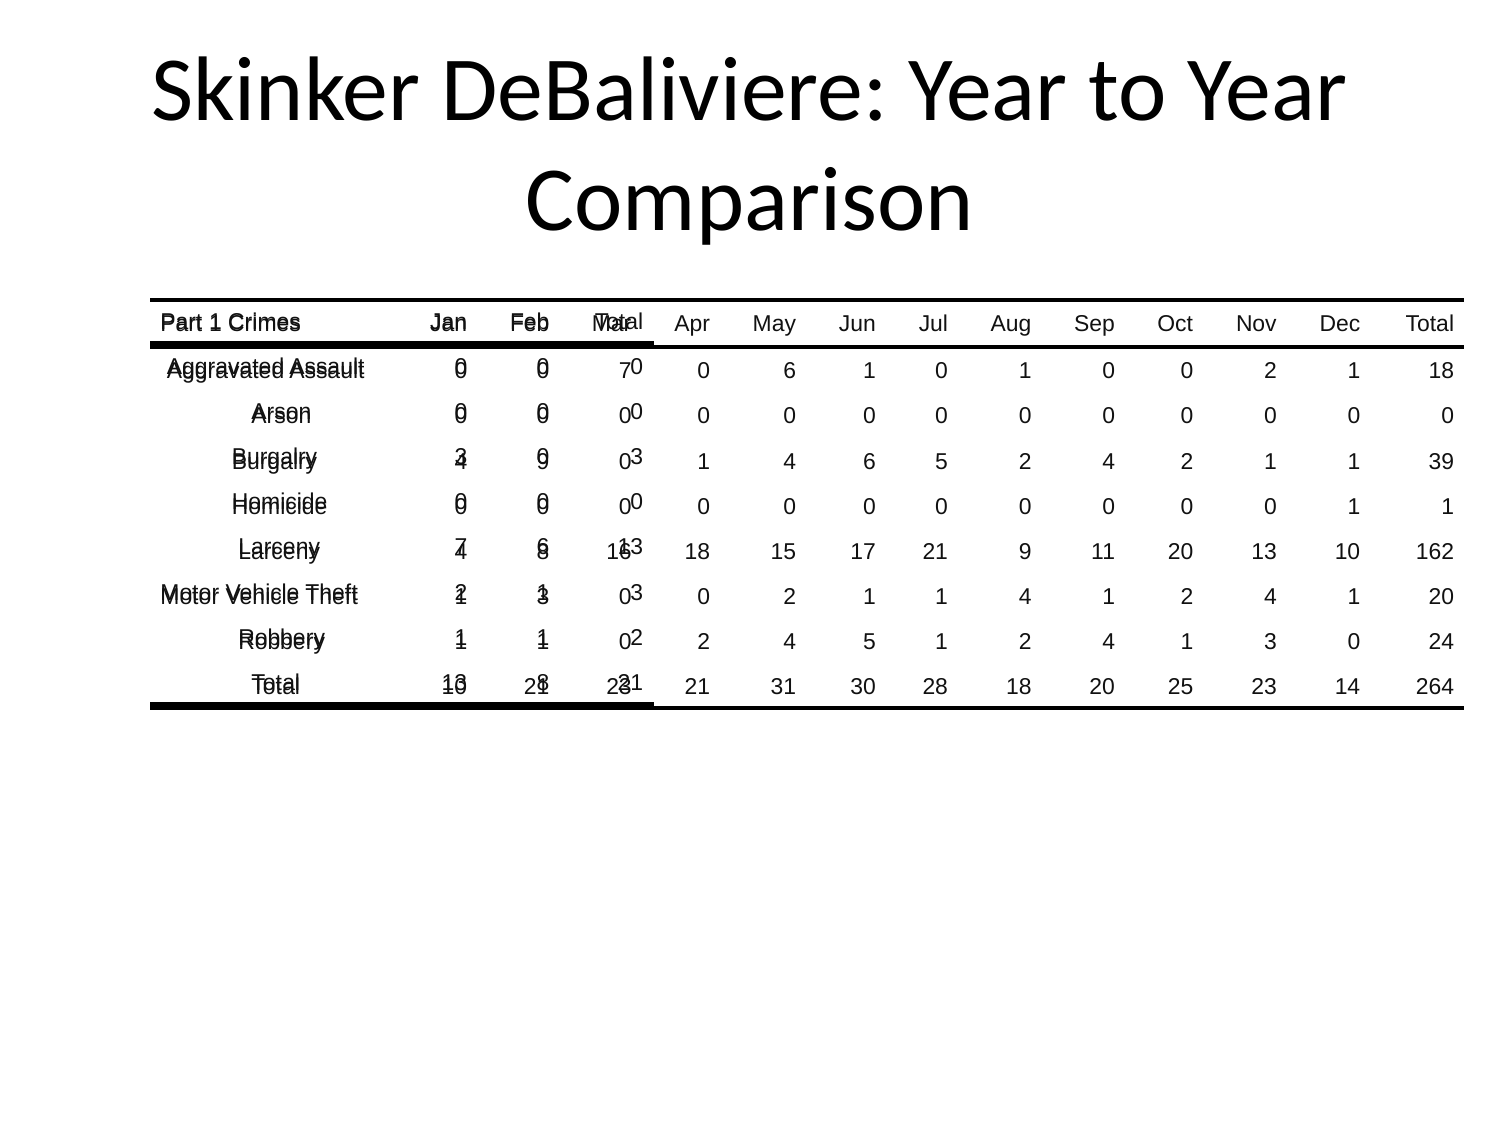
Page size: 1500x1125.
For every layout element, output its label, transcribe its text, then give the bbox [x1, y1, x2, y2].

table_cell 0 [654, 349, 720, 395]
table_cell 21 [654, 665, 720, 706]
table_cell 3 [560, 571, 654, 614]
table_header Nov [1204, 302, 1287, 345]
table_cell 0 [398, 390, 478, 433]
table_cell 14 [1287, 665, 1371, 706]
table_cell Aggravated Assault [150, 345, 398, 390]
table_header Dec [1287, 302, 1371, 345]
table_header Apr [654, 302, 720, 345]
table_cell 1 [886, 575, 958, 618]
table_cell 13 [560, 523, 654, 571]
table_cell Total [150, 661, 398, 702]
table_cell 1 [807, 349, 886, 395]
table_cell 3 [1204, 618, 1287, 665]
table_cell 1 [1125, 618, 1204, 665]
table_cell 24 [1371, 618, 1464, 665]
table_cell 2 [1204, 349, 1287, 395]
table_cell 7 [398, 523, 478, 571]
table_cell 17 [807, 528, 886, 575]
table_cell 2 [720, 575, 807, 618]
table_cell 1 [1287, 437, 1371, 485]
table_cell 0 [1204, 485, 1287, 528]
table_cell 3 [398, 433, 478, 480]
table_cell Homicide [150, 480, 398, 523]
table_cell 0 [1371, 395, 1464, 437]
table_cell 0 [1125, 485, 1204, 528]
table_cell 0 [1042, 485, 1125, 528]
table_cell 0 [886, 349, 958, 395]
table_cell 2 [1125, 575, 1204, 618]
table_cell 0 [560, 345, 654, 390]
table_header Aug [958, 302, 1042, 345]
table_cell 0 [1042, 395, 1125, 437]
table_cell 18 [654, 528, 720, 575]
table_cell 2 [560, 614, 654, 661]
table_cell 21 [886, 528, 958, 575]
table_cell 20 [1125, 528, 1204, 575]
table_cell 20 [1042, 665, 1125, 706]
table_header Jan [398, 302, 478, 341]
table_cell 0 [720, 395, 807, 437]
table_cell 31 [720, 665, 807, 706]
table_cell 1 [807, 575, 886, 618]
table_cell 0 [654, 395, 720, 437]
table_cell 39 [1371, 437, 1464, 485]
table_cell 6 [807, 437, 886, 485]
table_cell 4 [958, 575, 1042, 618]
table_cell 6 [478, 523, 560, 571]
table_cell 1 [1287, 575, 1371, 618]
table_cell 0 [958, 395, 1042, 437]
table_cell 0 [478, 390, 560, 433]
table_cell 10 [1287, 528, 1371, 575]
table_cell 6 [720, 349, 807, 395]
table_cell 0 [807, 485, 886, 528]
table_cell 1 [478, 571, 560, 614]
table_header Feb [478, 302, 560, 341]
table_cell 23 [1204, 665, 1287, 706]
table_cell 1 [654, 437, 720, 485]
table_cell 20 [1371, 575, 1464, 618]
table_cell 18 [1371, 349, 1464, 395]
table_cell 25 [1125, 665, 1204, 706]
table_cell 1 [1042, 575, 1125, 618]
table_cell 1 [1204, 437, 1287, 485]
table_cell 0 [958, 485, 1042, 528]
table_cell 0 [1125, 395, 1204, 437]
table_cell 0 [654, 485, 720, 528]
table_cell 0 [398, 480, 478, 523]
table_cell 0 [478, 345, 560, 390]
table_cell 9 [958, 528, 1042, 575]
table_cell 11 [1042, 528, 1125, 575]
table_header May [720, 302, 807, 345]
table_cell 1 [1287, 349, 1371, 395]
table_header Jul [886, 302, 958, 345]
table_cell 4 [1042, 618, 1125, 665]
table_cell 2 [958, 437, 1042, 485]
table_cell 0 [478, 433, 560, 480]
table_cell 0 [1204, 395, 1287, 437]
table_cell 3 [560, 433, 654, 480]
table_cell 30 [807, 665, 886, 706]
table_cell 2 [398, 571, 478, 614]
table_cell 0 [1042, 349, 1125, 395]
table_header Total [560, 302, 654, 341]
table_cell 4 [1042, 437, 1125, 485]
table_cell 1 [1371, 485, 1464, 528]
table_cell 1 [478, 614, 560, 661]
table_cell 13 [398, 661, 478, 702]
table_cell 18 [958, 665, 1042, 706]
table_cell 4 [720, 437, 807, 485]
table_cell 5 [886, 437, 958, 485]
table_cell 0 [478, 480, 560, 523]
table_cell Burgalry [150, 433, 398, 480]
table_header Oct [1125, 302, 1204, 345]
table_cell Larceny [150, 523, 398, 571]
table_cell 15 [720, 528, 807, 575]
table_cell 0 [1287, 395, 1371, 437]
table_cell 21 [560, 661, 654, 702]
table_cell 13 [1204, 528, 1287, 575]
table_cell 162 [1371, 528, 1464, 575]
table_cell 1 [886, 618, 958, 665]
table_cell 2 [654, 618, 720, 665]
table_cell 0 [886, 395, 958, 437]
table_cell 1 [398, 614, 478, 661]
table_cell 1 [1287, 485, 1371, 528]
table_cell 4 [1204, 575, 1287, 618]
title Skinker DeBaliviere: Year to Year Comparison [75, 45, 1425, 233]
table_cell 0 [886, 485, 958, 528]
table_cell 4 [720, 618, 807, 665]
table_cell Arson [150, 390, 398, 433]
table_cell 0 [1125, 349, 1204, 395]
table_cell 0 [654, 575, 720, 618]
table_header Sep [1042, 302, 1125, 345]
table_header Total [1371, 302, 1464, 345]
table_cell 0 [1287, 618, 1371, 665]
table_cell Robbery [150, 614, 398, 661]
table_cell 28 [886, 665, 958, 706]
table_cell 0 [807, 395, 886, 437]
table_cell 0 [560, 480, 654, 523]
table_cell 1 [958, 349, 1042, 395]
table_cell 5 [807, 618, 886, 665]
table_cell 8 [478, 661, 560, 702]
table_cell Motor Vehicle Theft [150, 571, 398, 614]
table_header Part 1 Crimes [150, 302, 398, 341]
table_cell 2 [1125, 437, 1204, 485]
table_cell 2 [958, 618, 1042, 665]
table_header Jun [807, 302, 886, 345]
table_cell 0 [398, 345, 478, 390]
table_cell 264 [1371, 665, 1464, 706]
table_cell 0 [560, 390, 654, 433]
table_cell 0 [720, 485, 807, 528]
